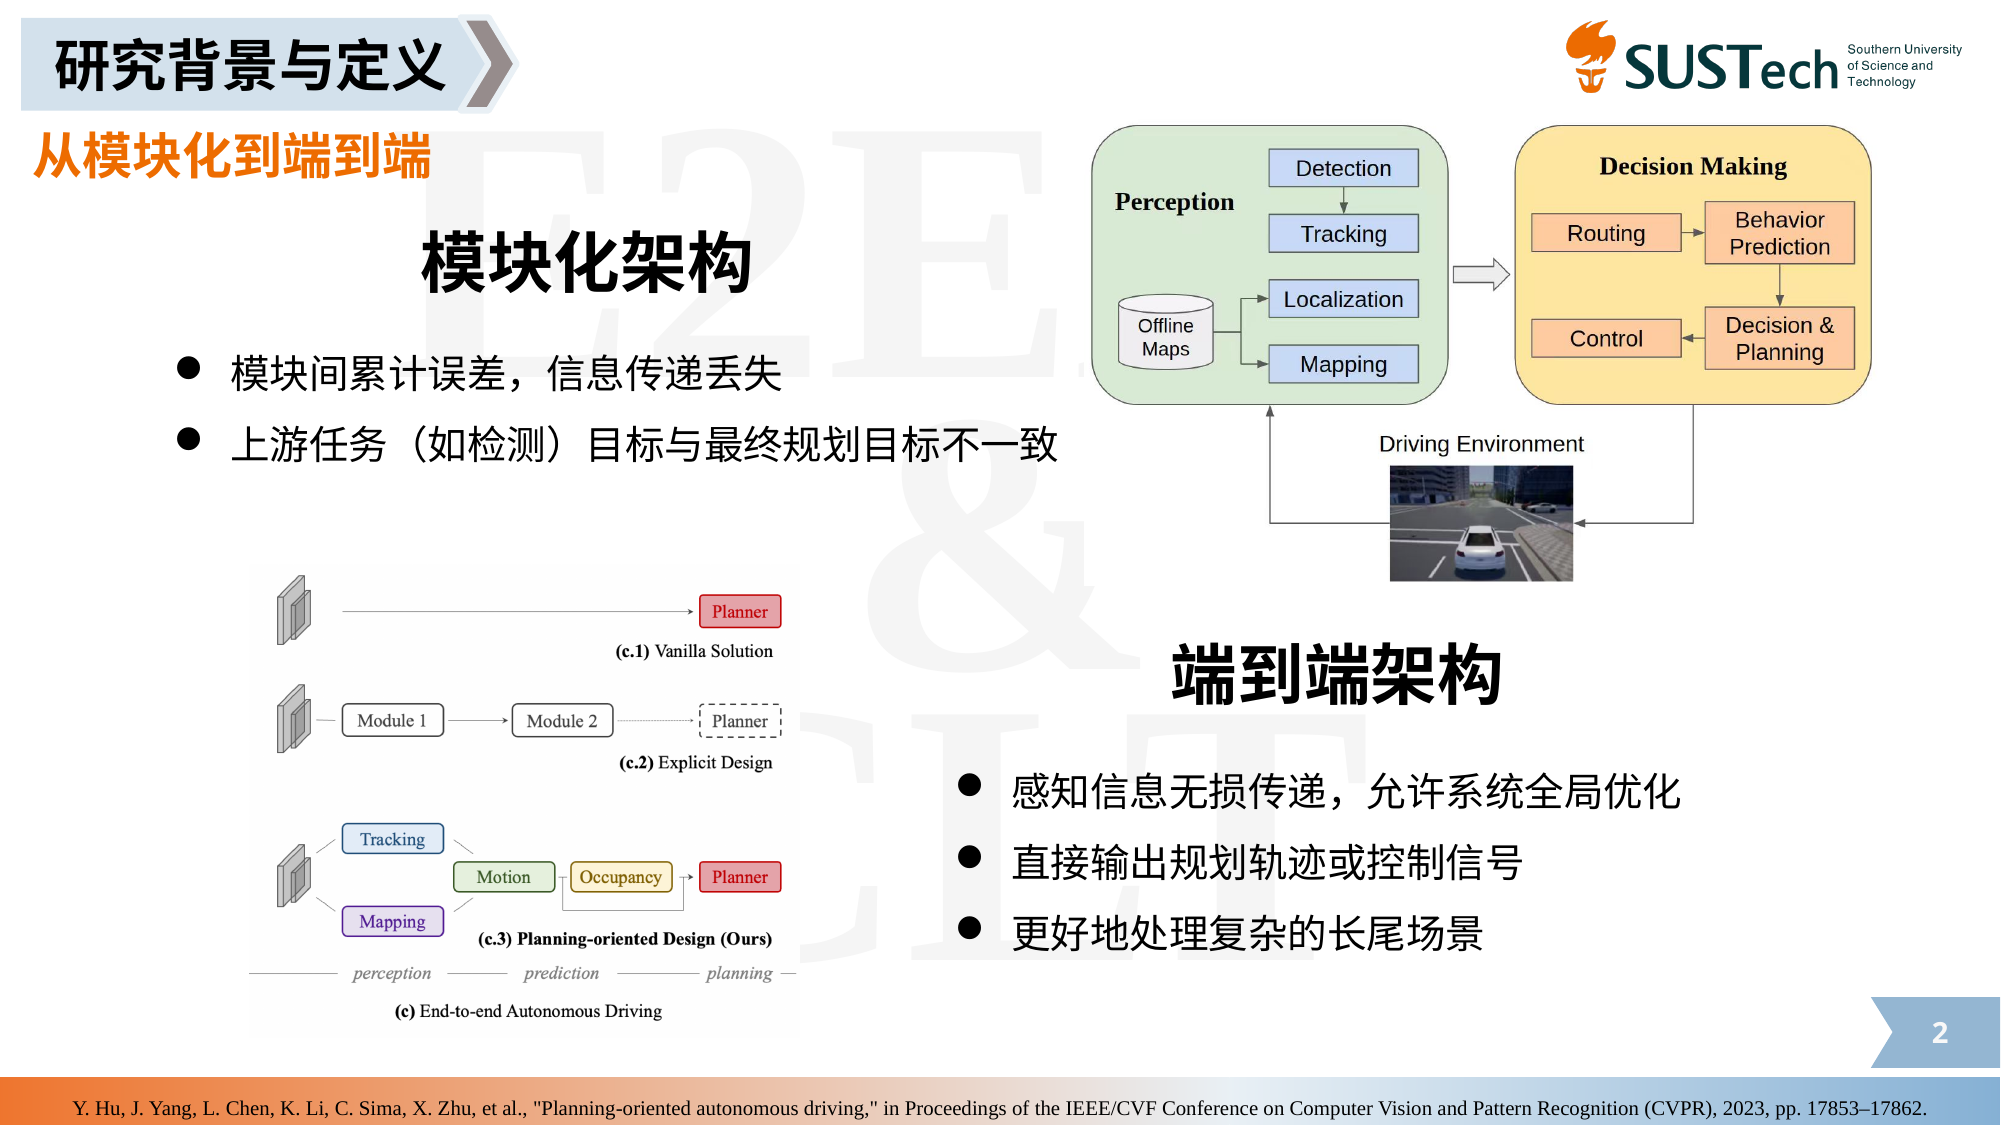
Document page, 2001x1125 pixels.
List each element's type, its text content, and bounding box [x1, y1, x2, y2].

picture [249, 564, 801, 1038]
text_box 感知信息无损传递，允许系统全局优化 直接输出规划轨迹或控制信号 更好地处理复杂的长尾场景 [939, 735, 1770, 986]
text_box 端到端架构 [1155, 594, 1528, 684]
text_box 研究背景与定义 [17, 22, 485, 106]
text_box 模块化架构 [405, 173, 833, 274]
text_box 模块间累计误差，信息传递丢失 上游任务（如检测）目标与最终规划目标不一致 [158, 317, 1078, 500]
picture [1566, 20, 1962, 93]
picture [1084, 116, 1879, 587]
text_box Y. Hu, J. Yang, L. Chen, K. Li, C. Sima, X. Zhu, et al., "Planning-oriented autonomous driving," in Proceedings of the IEEE/CVF Conference on Computer Vision and Pattern Recognition (CVPR), 2023, pp. 17853–17862. [0, 1083, 2000, 1125]
text_box 从模块化到端到端 [17, 116, 891, 192]
